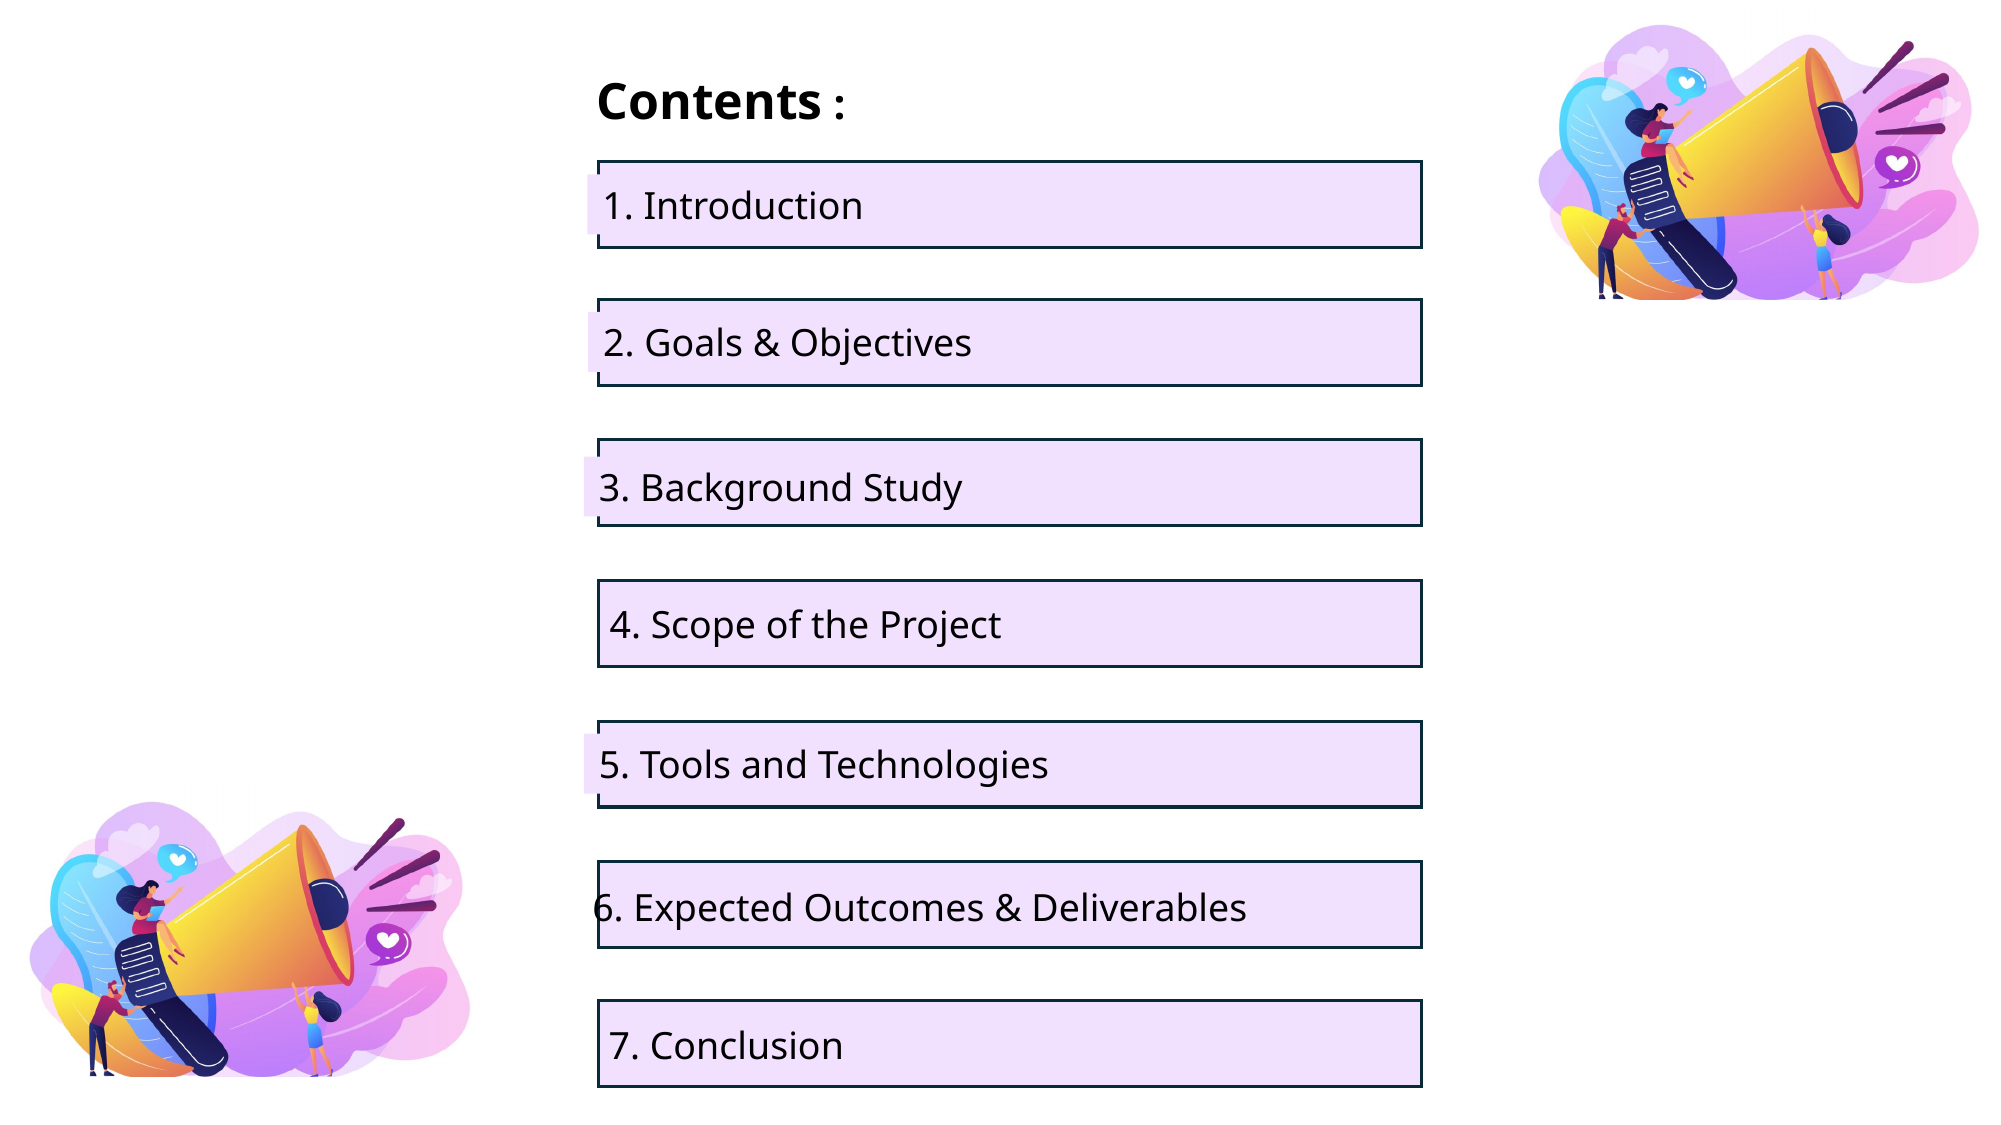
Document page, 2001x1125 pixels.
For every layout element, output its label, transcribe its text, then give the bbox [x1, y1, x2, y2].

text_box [0, 161, 1423, 1087]
text_box Contents : [581, 61, 872, 137]
picture [1508, 7, 2000, 300]
